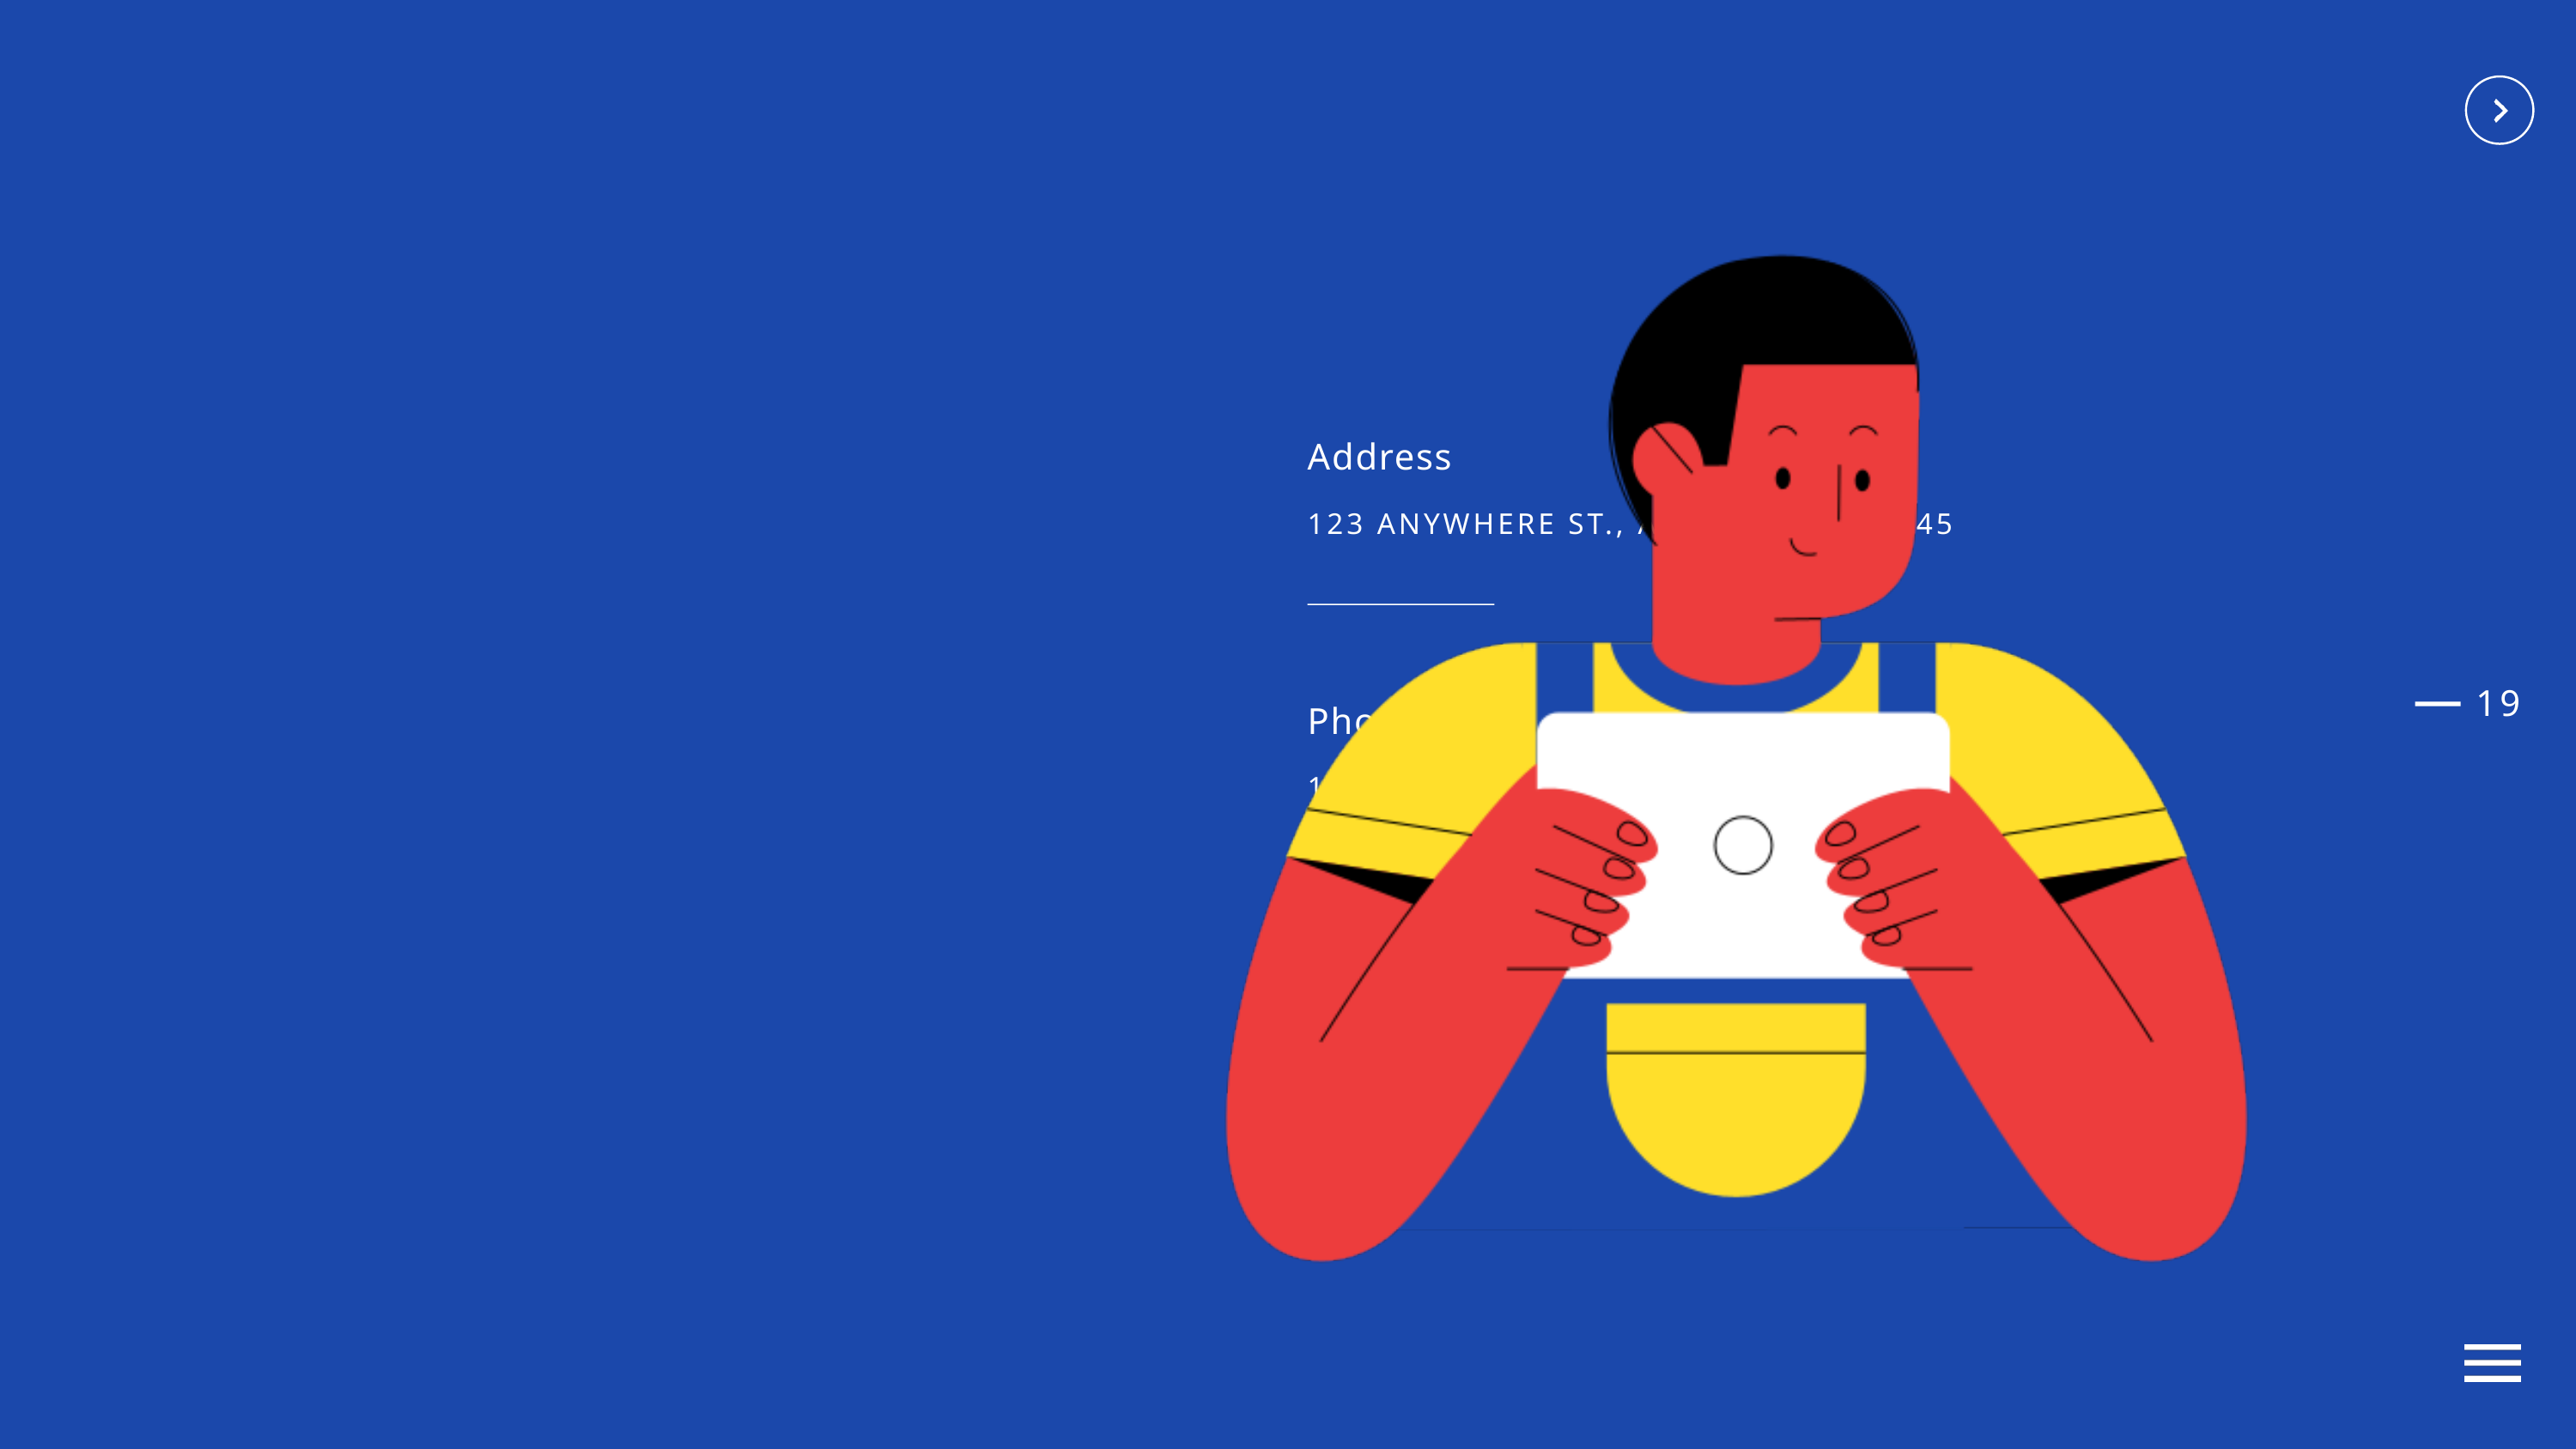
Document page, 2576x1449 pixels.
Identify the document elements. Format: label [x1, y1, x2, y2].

picture [2464, 1344, 2521, 1383]
text_box [2464, 75, 2535, 145]
picture [1169, 228, 2306, 1304]
text_box [2415, 682, 2521, 724]
